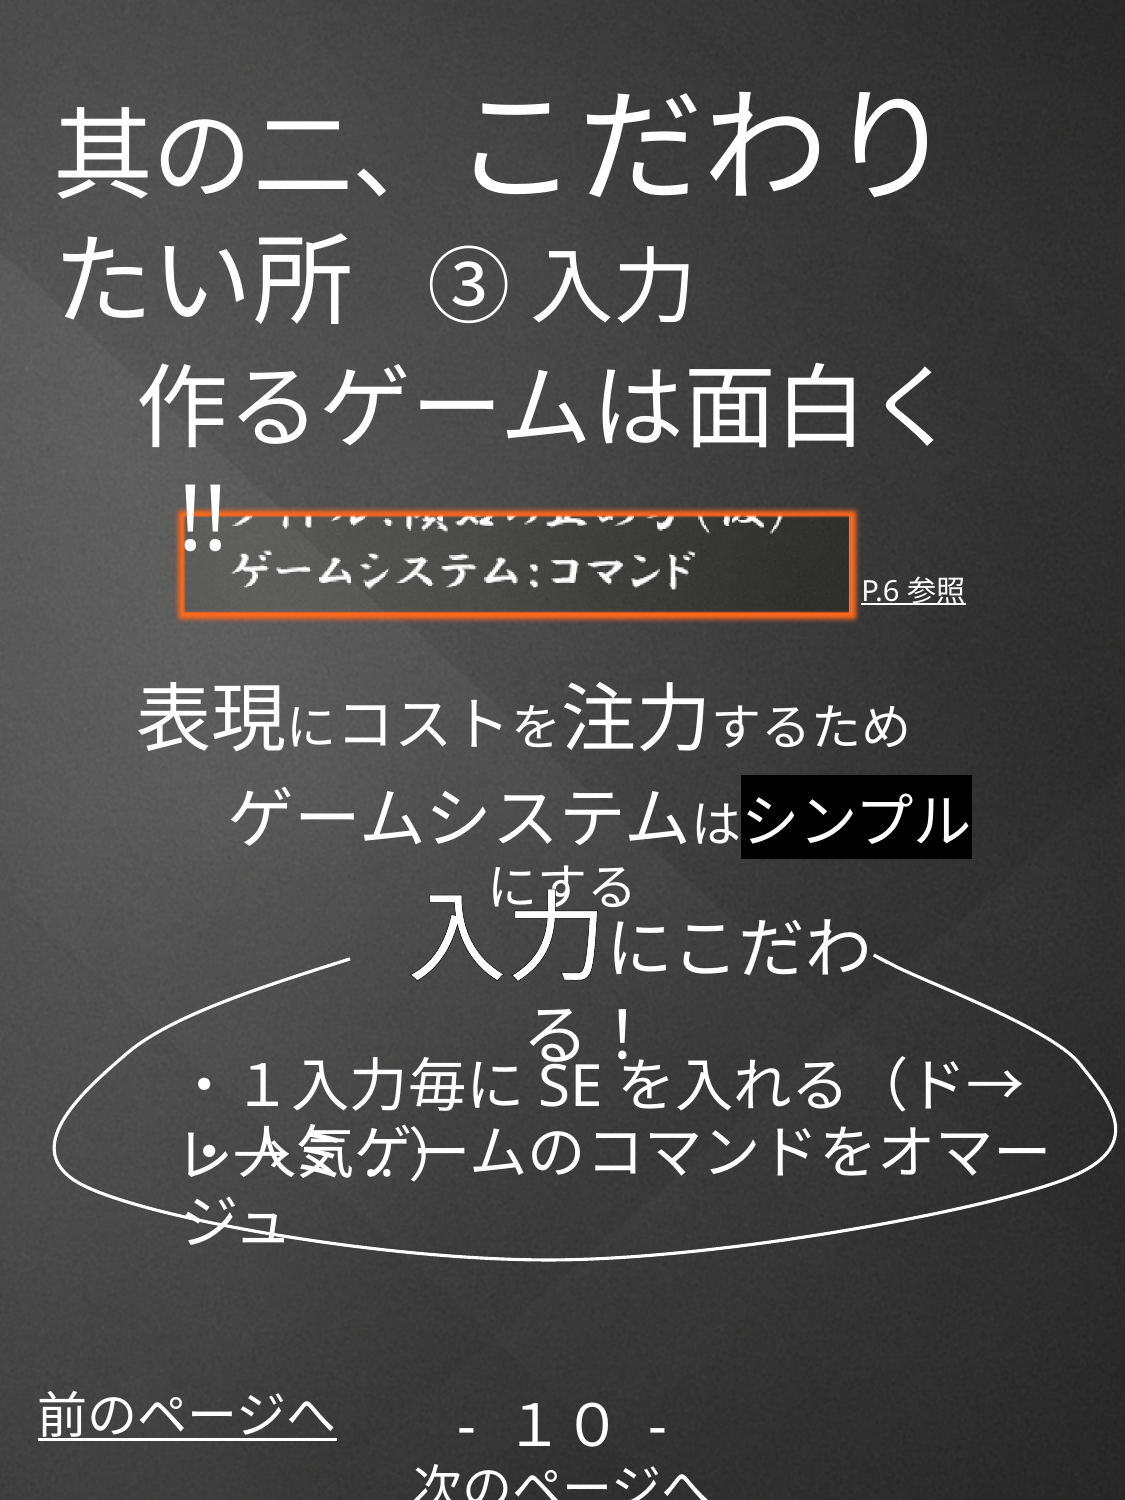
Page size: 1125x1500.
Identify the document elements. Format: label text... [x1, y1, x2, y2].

text_box 前のページへ 次のページへ [21, 1376, 1104, 1500]
text_box 其の二、こだわりたい所 [38, 58, 1053, 186]
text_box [182, 515, 1004, 616]
picture [0, 0, 1125, 1500]
